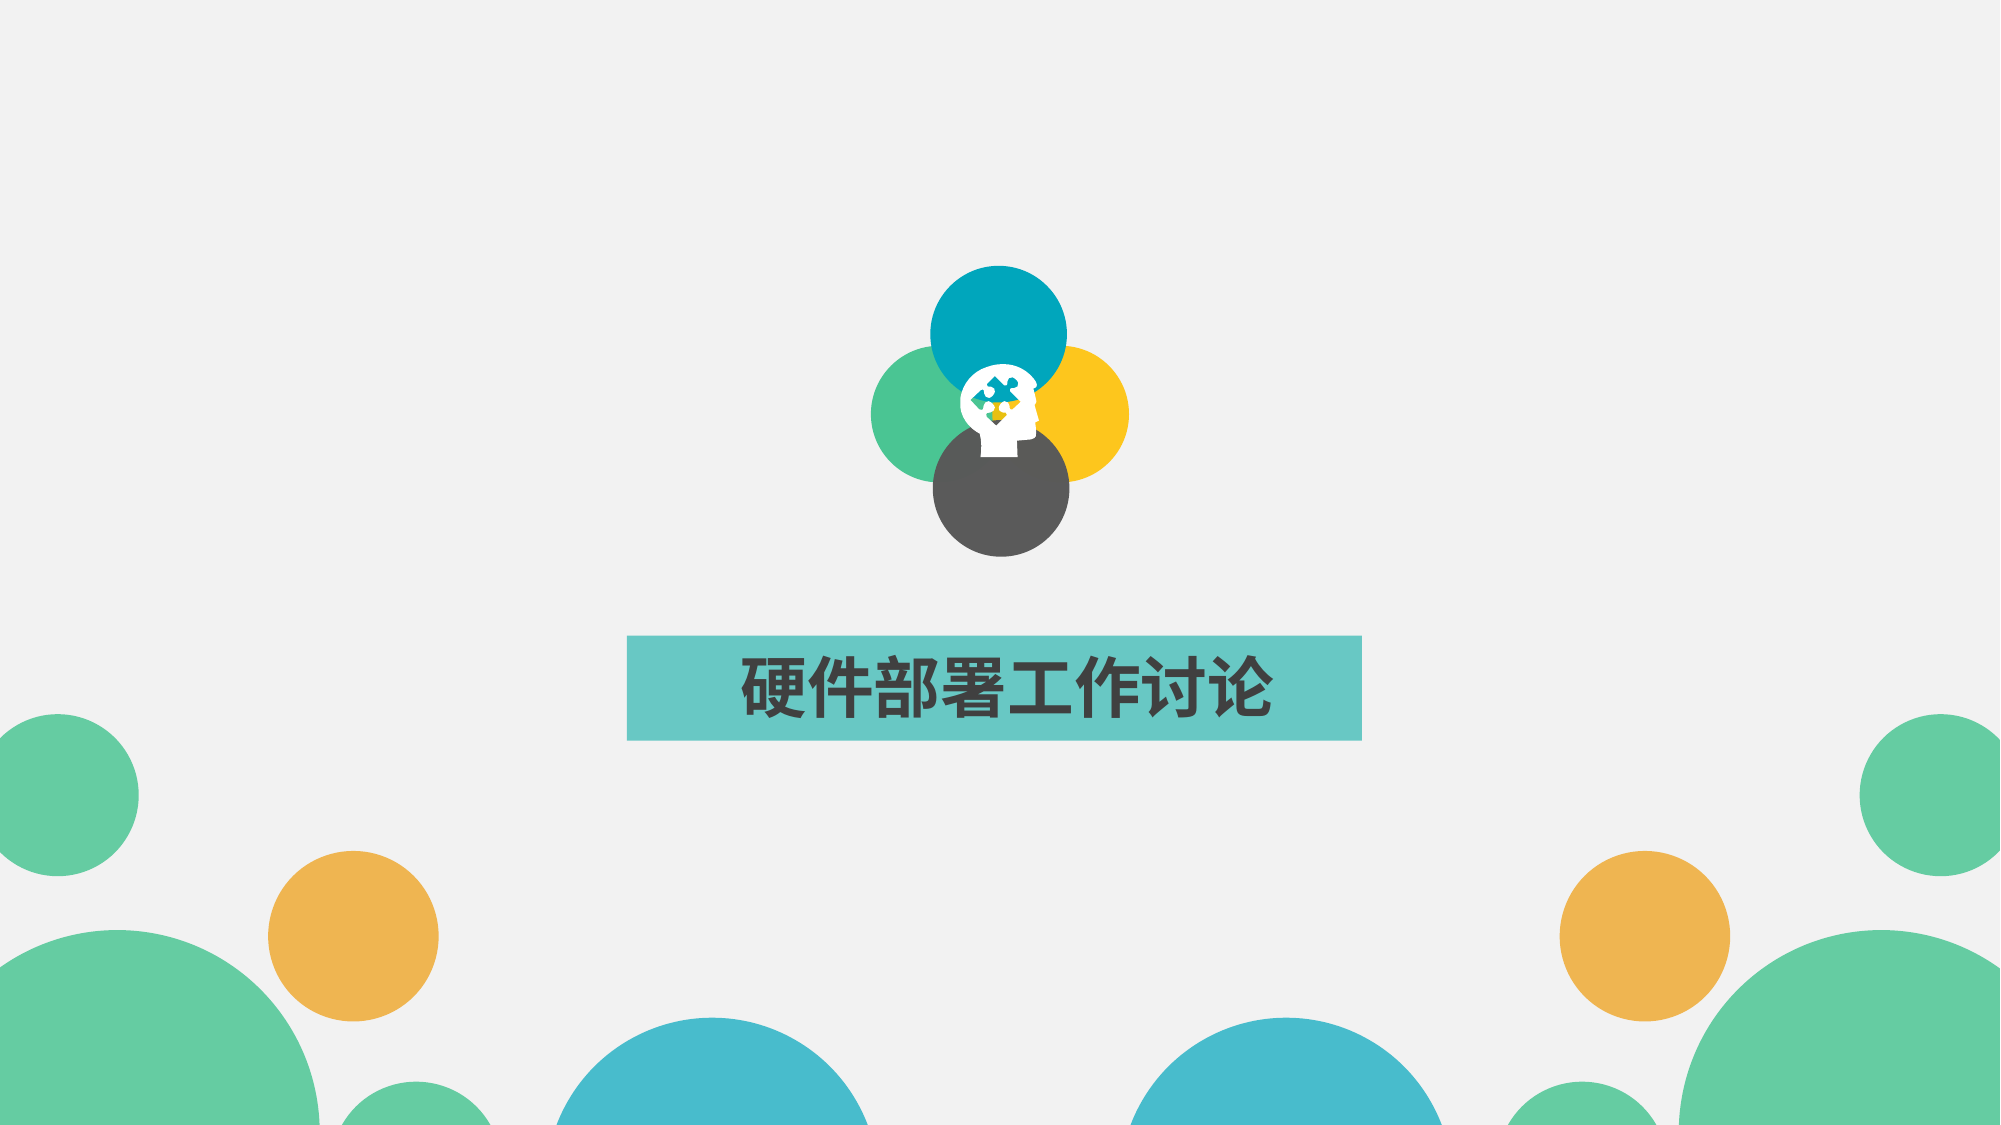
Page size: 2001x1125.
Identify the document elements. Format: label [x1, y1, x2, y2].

text_box [626, 635, 1362, 741]
picture [960, 363, 1040, 458]
text_box [870, 265, 1130, 557]
text_box [0, 714, 2000, 1125]
